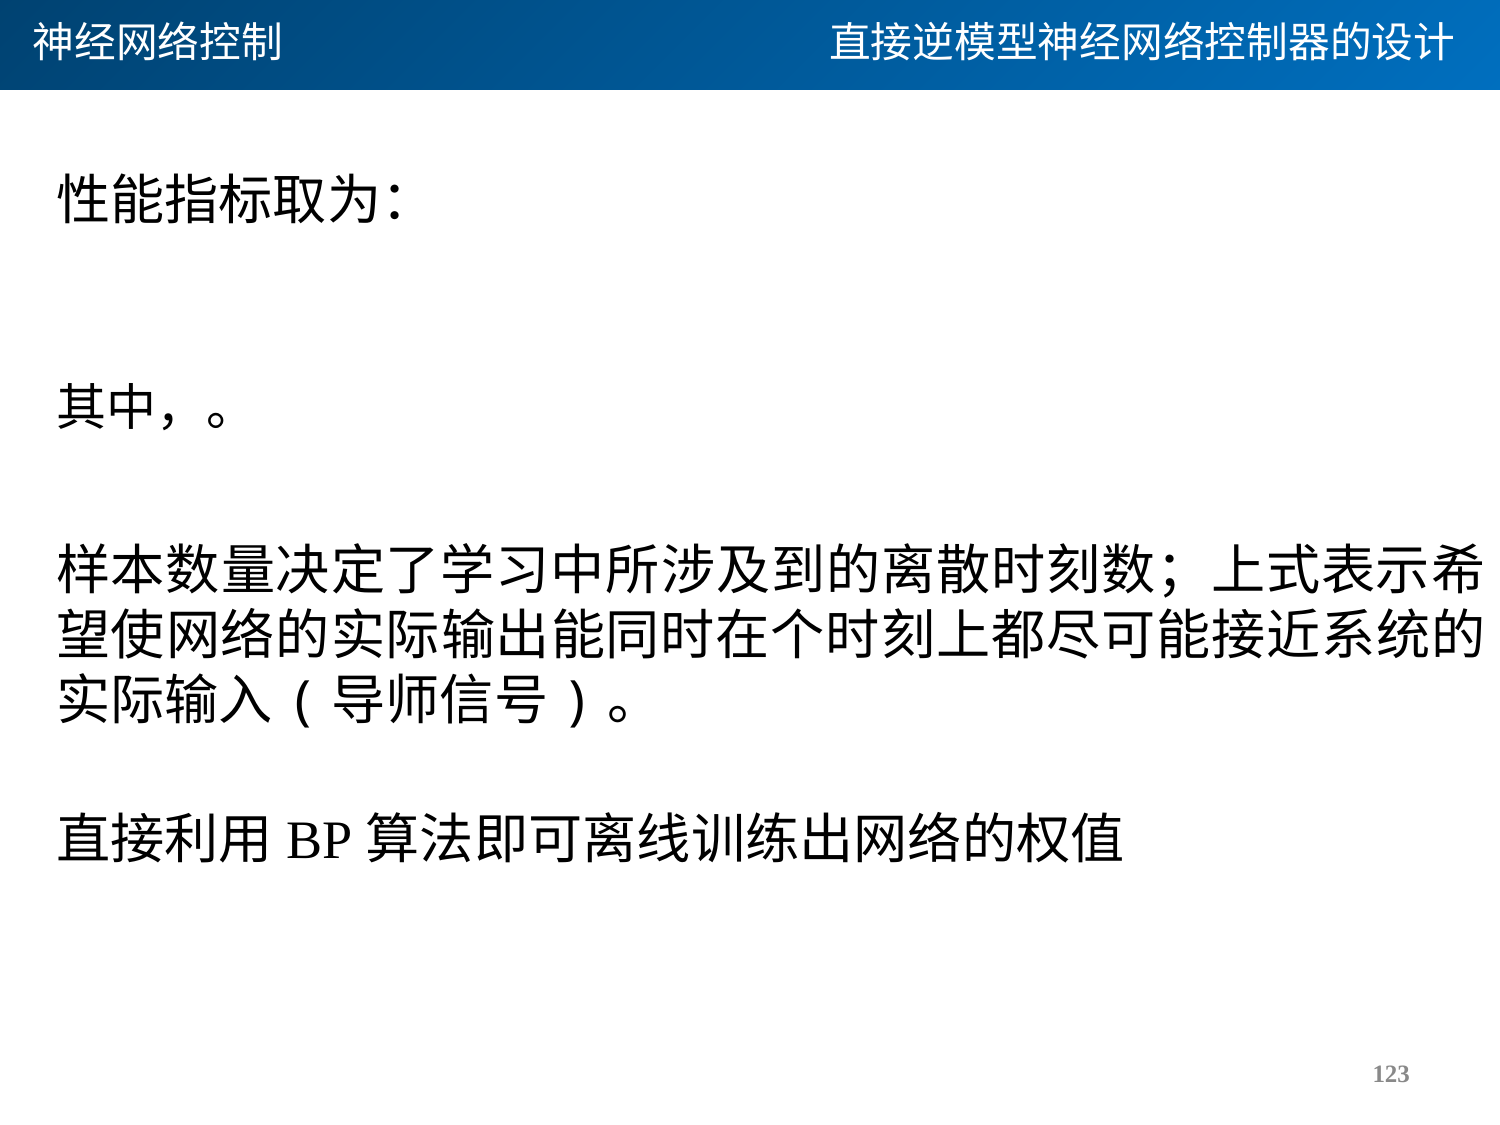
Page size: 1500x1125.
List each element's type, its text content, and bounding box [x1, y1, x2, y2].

list 神经网络控制 [17, 8, 313, 80]
list 直接逆模型神经网络控制器的设计 [809, 8, 1471, 80]
slide_number 123 [1074, 1042, 1425, 1103]
